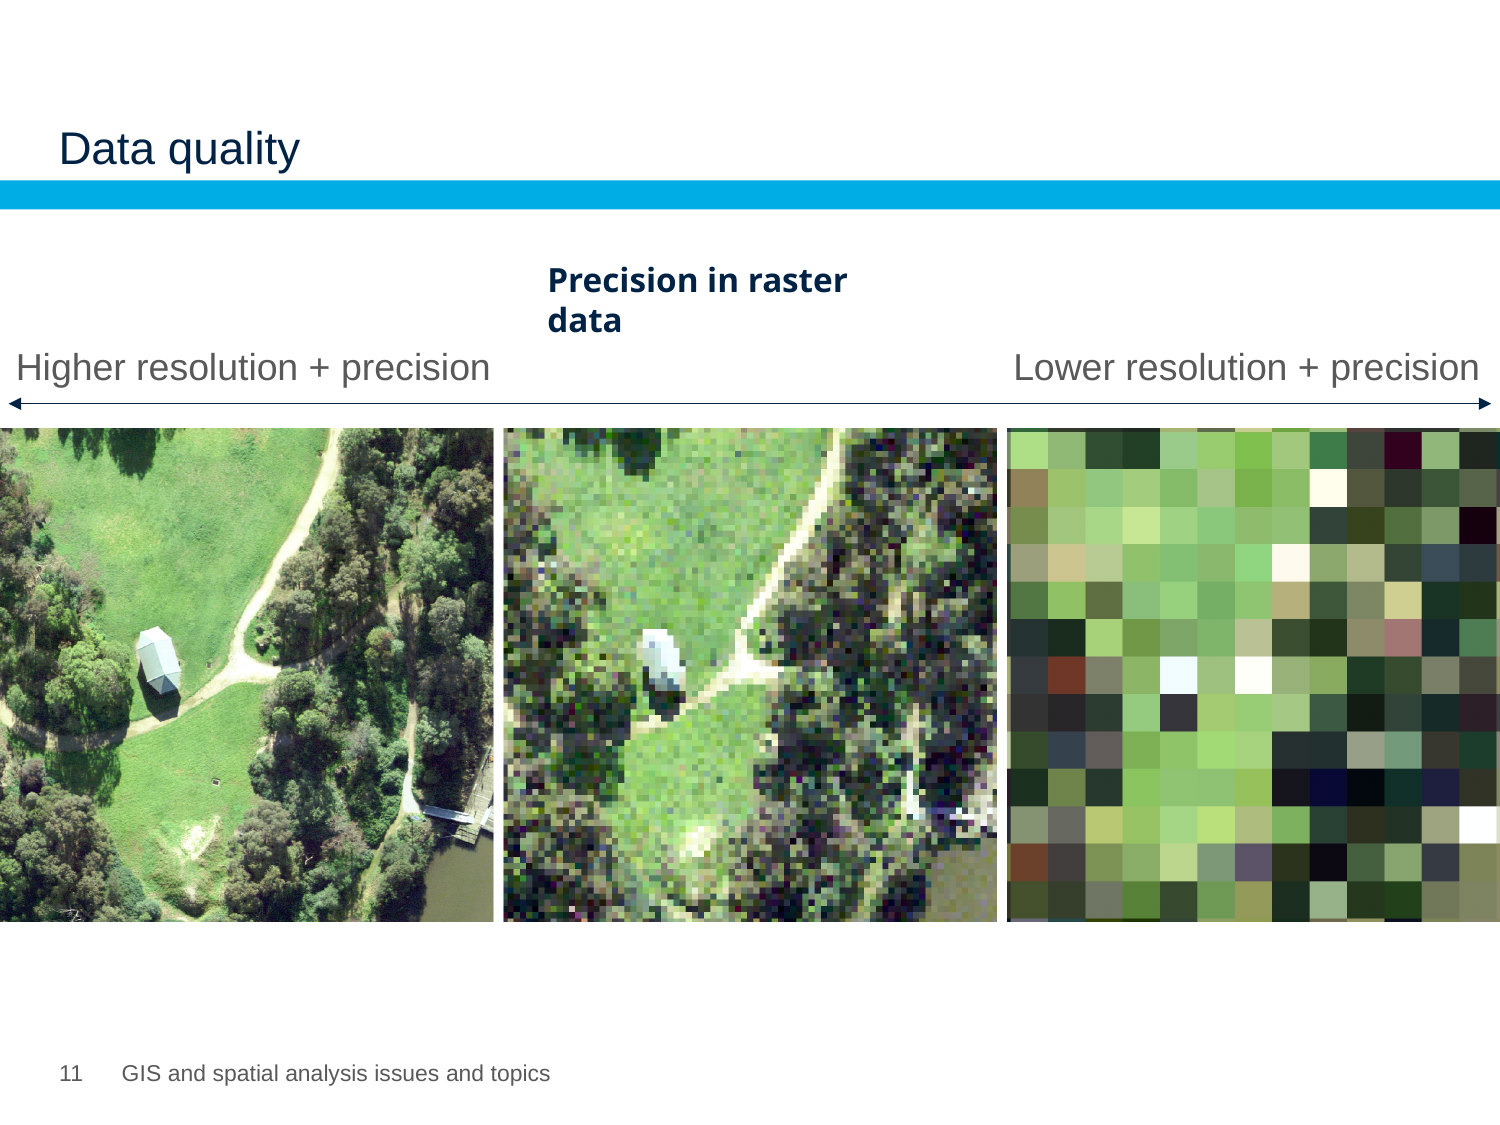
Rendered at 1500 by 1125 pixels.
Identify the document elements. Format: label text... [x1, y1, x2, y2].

text_box Precision in raster data [532, 252, 930, 347]
slide_number 10 [59, 1042, 112, 1103]
picture [0, 428, 1500, 922]
text_box Lower resolution + precision [993, 335, 1500, 392]
text_box Higher resolution + precision [0, 335, 507, 392]
title Data quality [58, 49, 1447, 174]
footer GIS and spatial analysis issues and topics [121, 1042, 1092, 1103]
